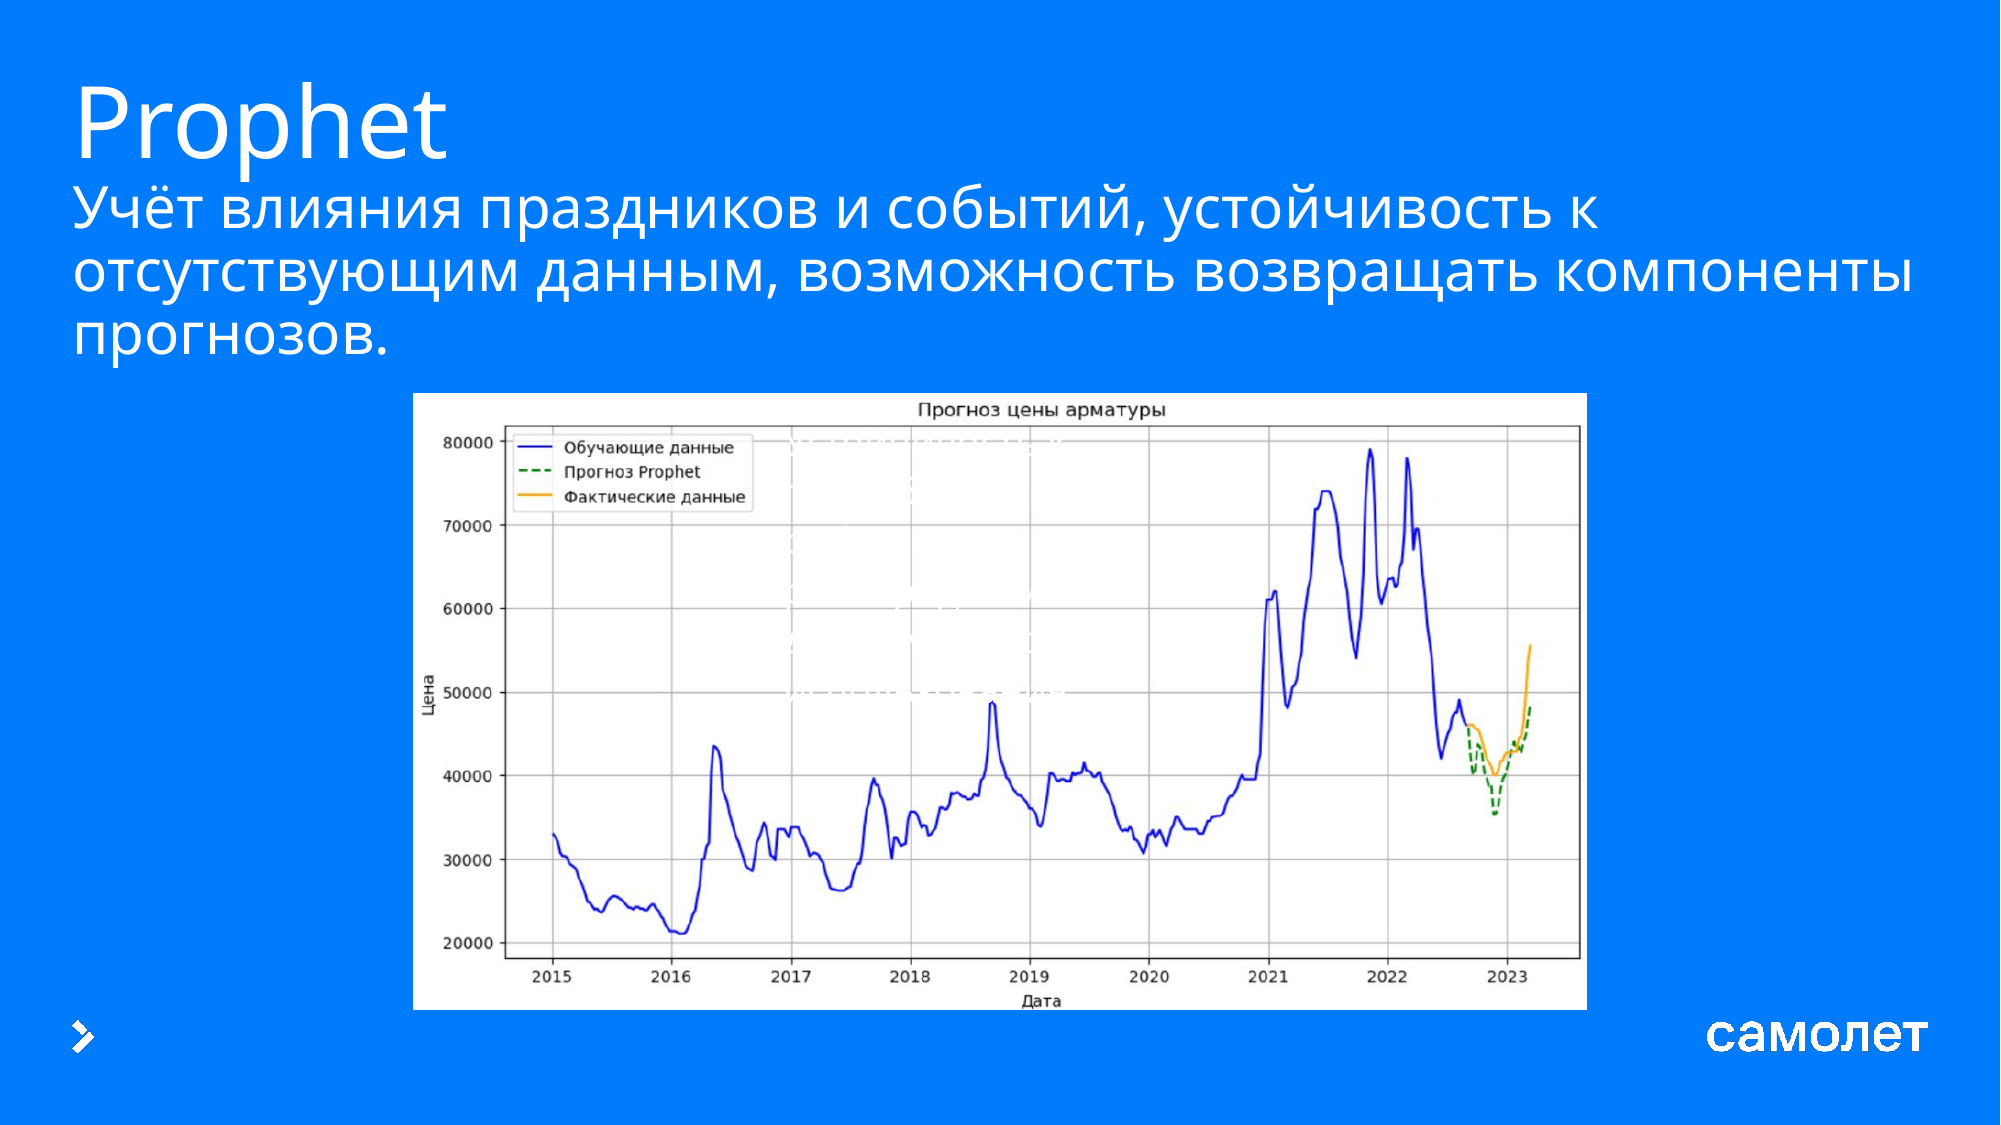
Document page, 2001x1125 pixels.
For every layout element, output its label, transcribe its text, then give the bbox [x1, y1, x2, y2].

picture [72, 1020, 94, 1053]
picture [1707, 1021, 1928, 1052]
title Prophet [72, 71, 1928, 180]
list Учёт влияния праздников и событий, устойчивость к отсутствующим данным, возможность возвращать компоненты прогнозов. [72, 178, 1927, 947]
picture [412, 393, 1588, 1010]
